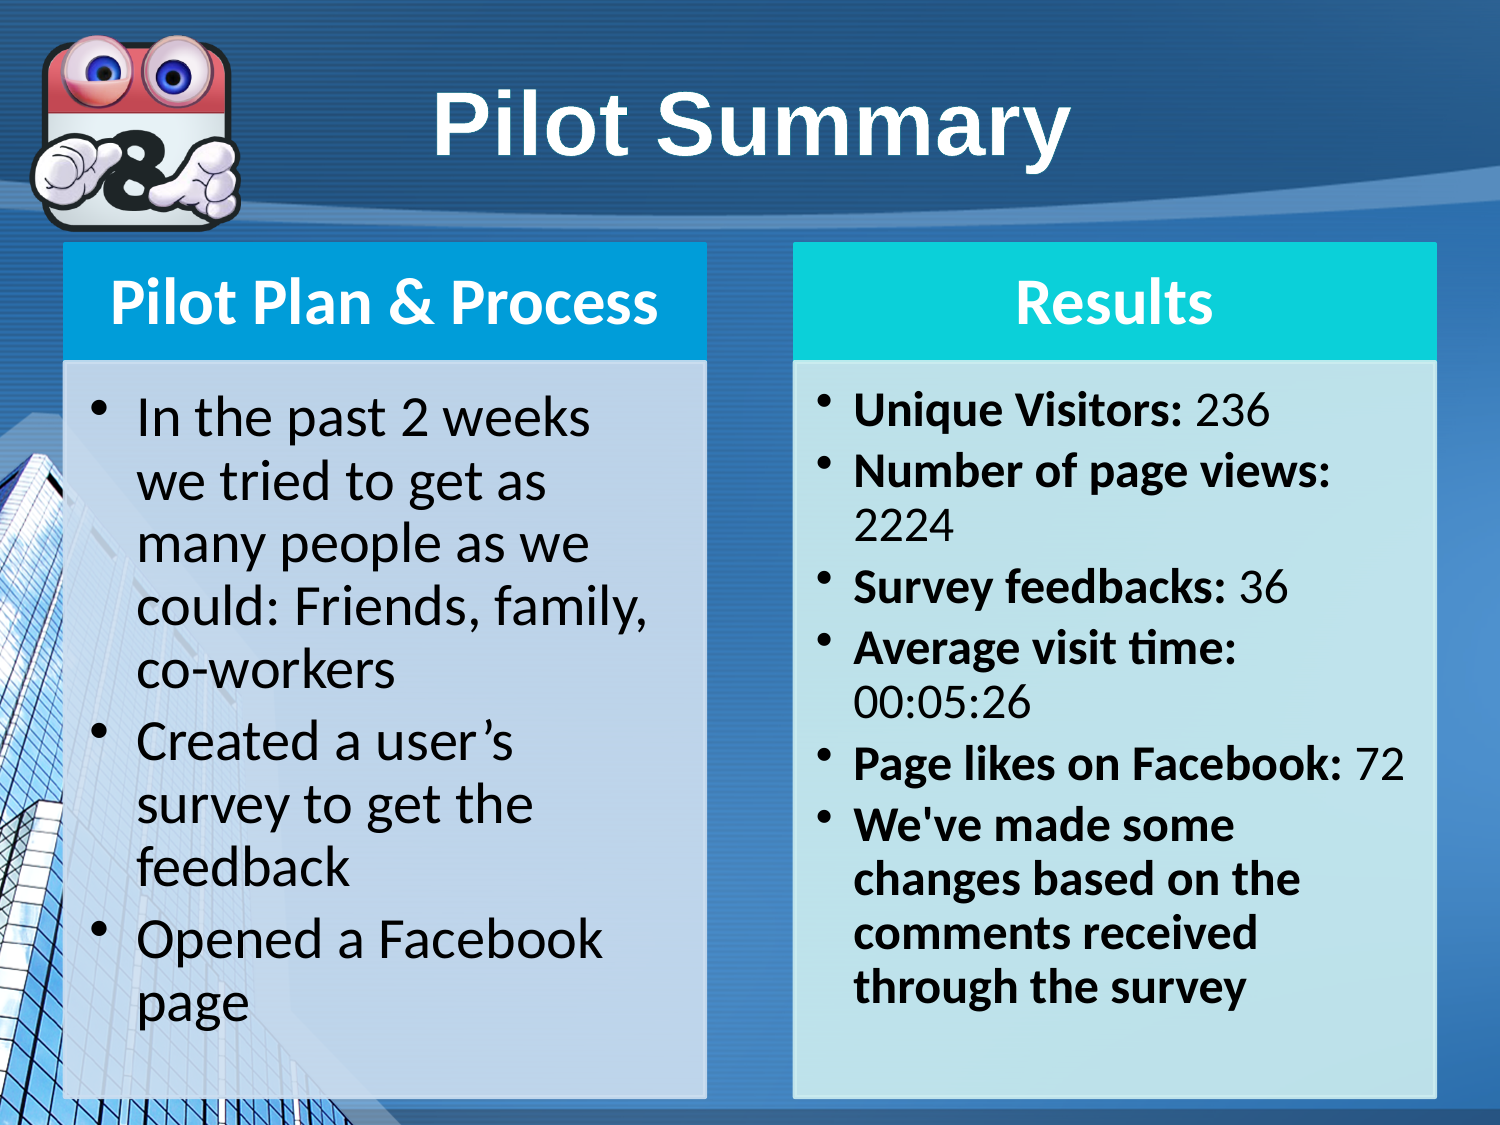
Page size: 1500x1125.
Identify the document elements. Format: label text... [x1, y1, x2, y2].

picture [0, 0, 1500, 1125]
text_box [64, 235, 1436, 1107]
title Pilot Summary [76, 25, 1427, 213]
